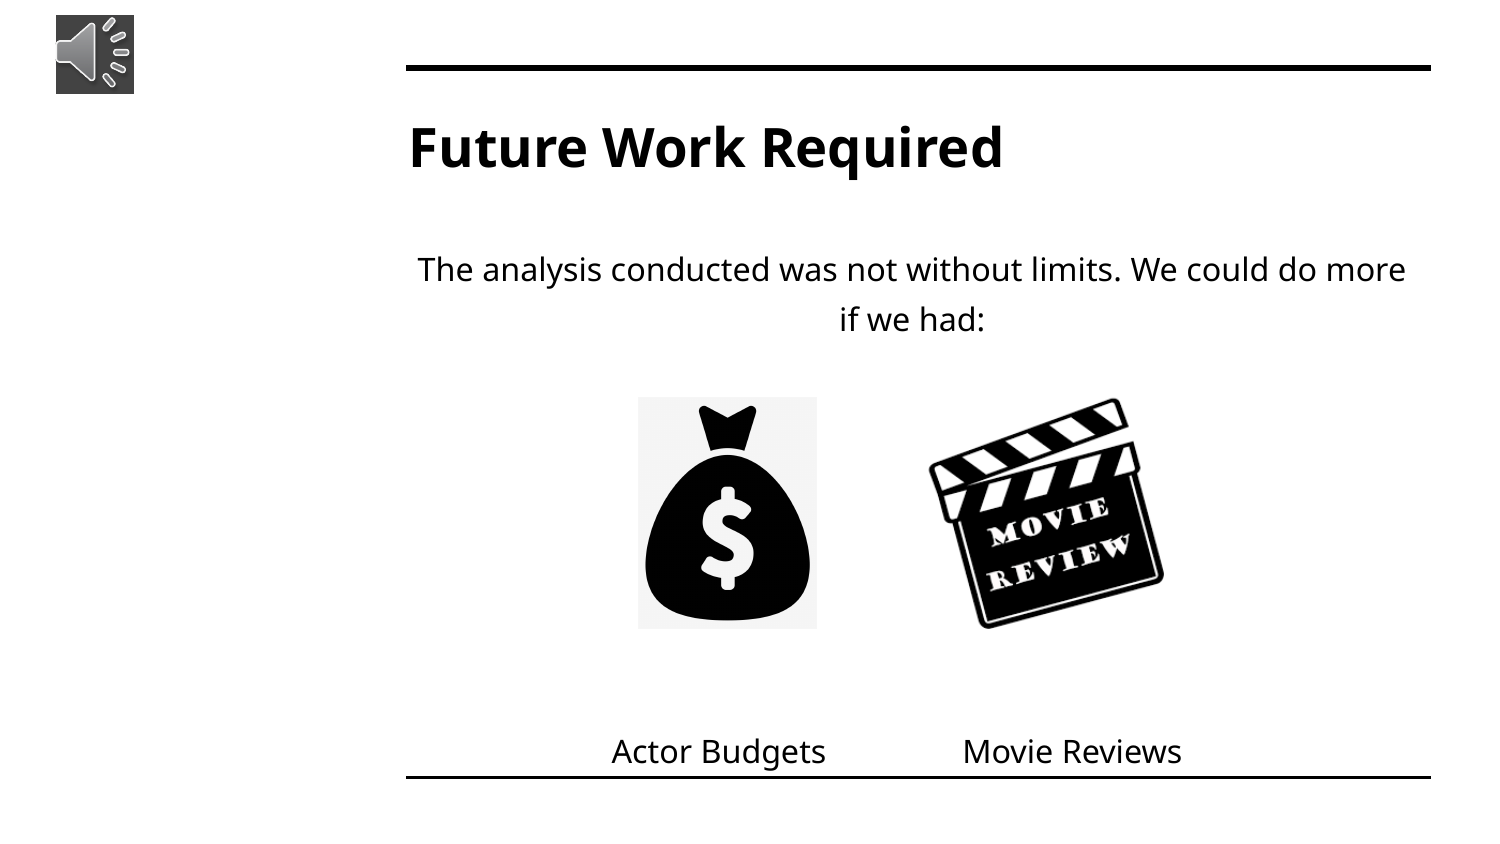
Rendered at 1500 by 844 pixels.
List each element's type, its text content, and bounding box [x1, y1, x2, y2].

picture [923, 387, 1164, 629]
picture [638, 397, 818, 629]
picture [54, 14, 135, 95]
list The analysis conducted was not without limits. We could do more if we had: Actor Budgets Movie Reviews [399, 159, 1425, 790]
title Future Work Required [393, 94, 1431, 199]
